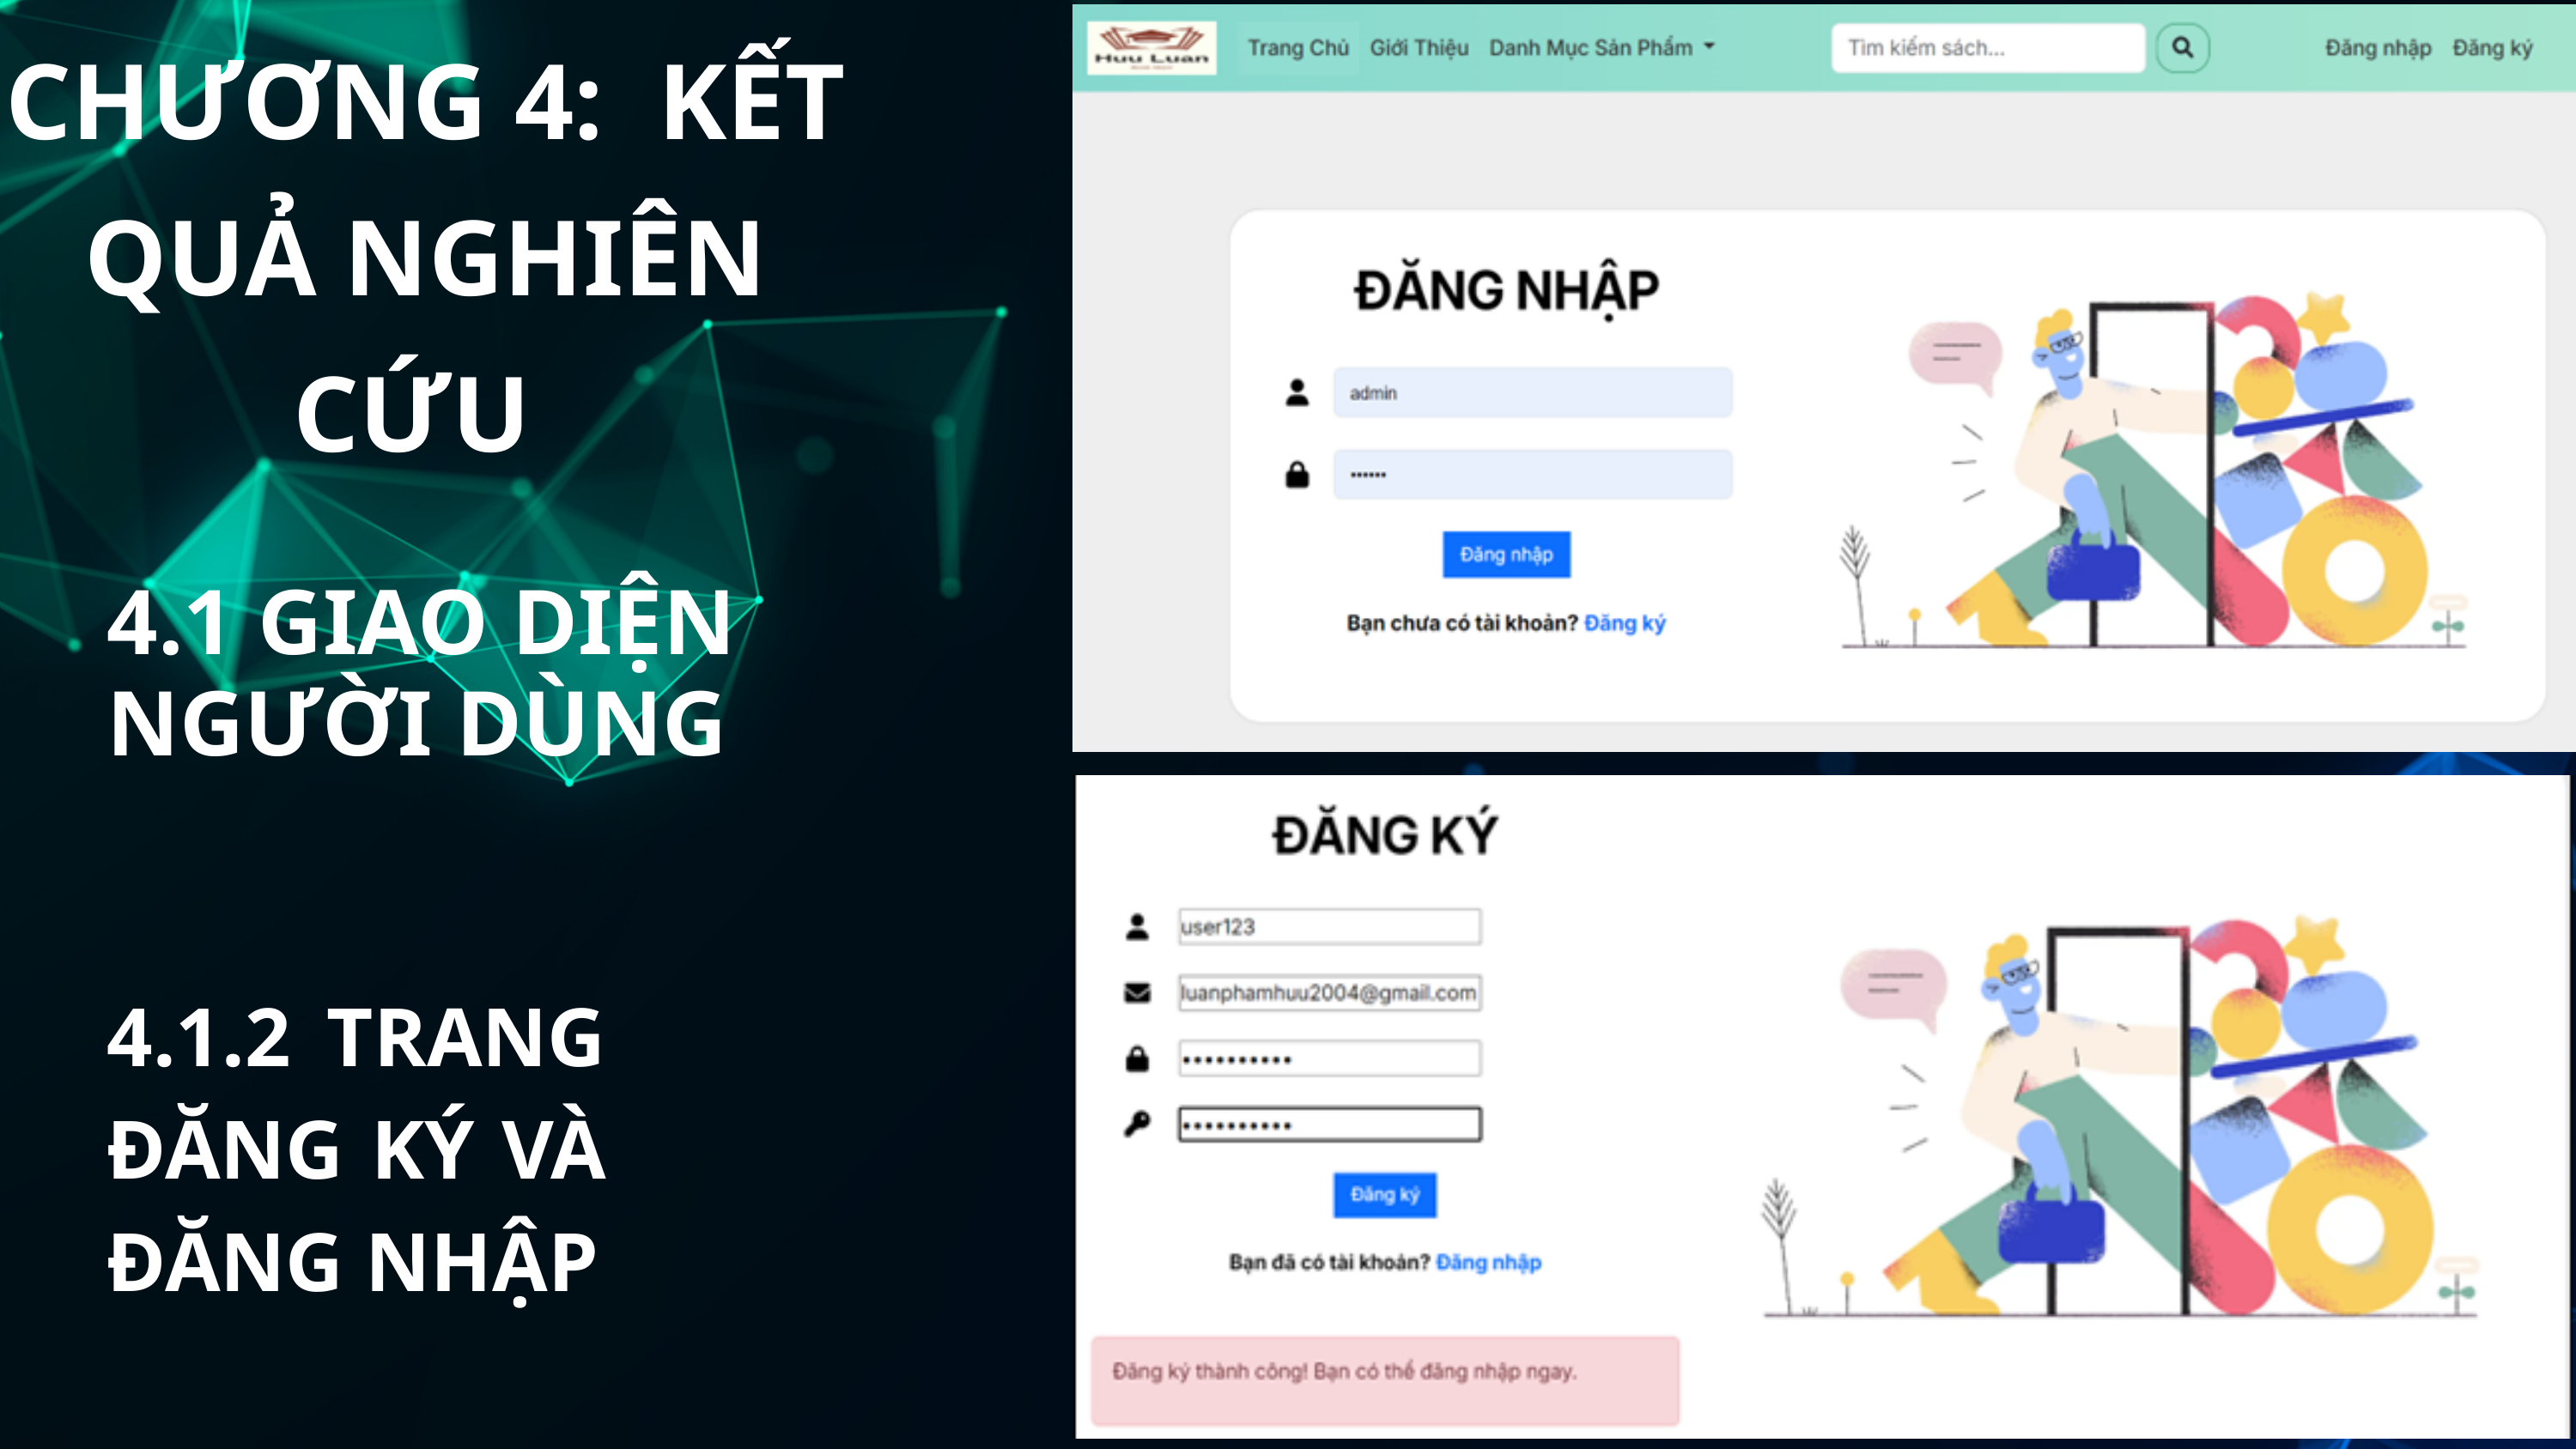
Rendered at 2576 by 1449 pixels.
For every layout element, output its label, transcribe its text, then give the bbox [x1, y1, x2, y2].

text_box 4.1 GIAO DIỆN NGƯỜI DÙNG [106, 572, 744, 774]
text_box 4.1.2 TRANG ĐĂNG KÝ VÀ ĐĂNG NHẬP [106, 969, 607, 1308]
text_box [1072, 4, 2576, 752]
text_box CHƯƠNG 4: KẾT QUẢ NGHIÊN CỨU [0, 4, 852, 473]
text_box [0, 0, 2576, 1449]
text_box [1072, 775, 2576, 1439]
